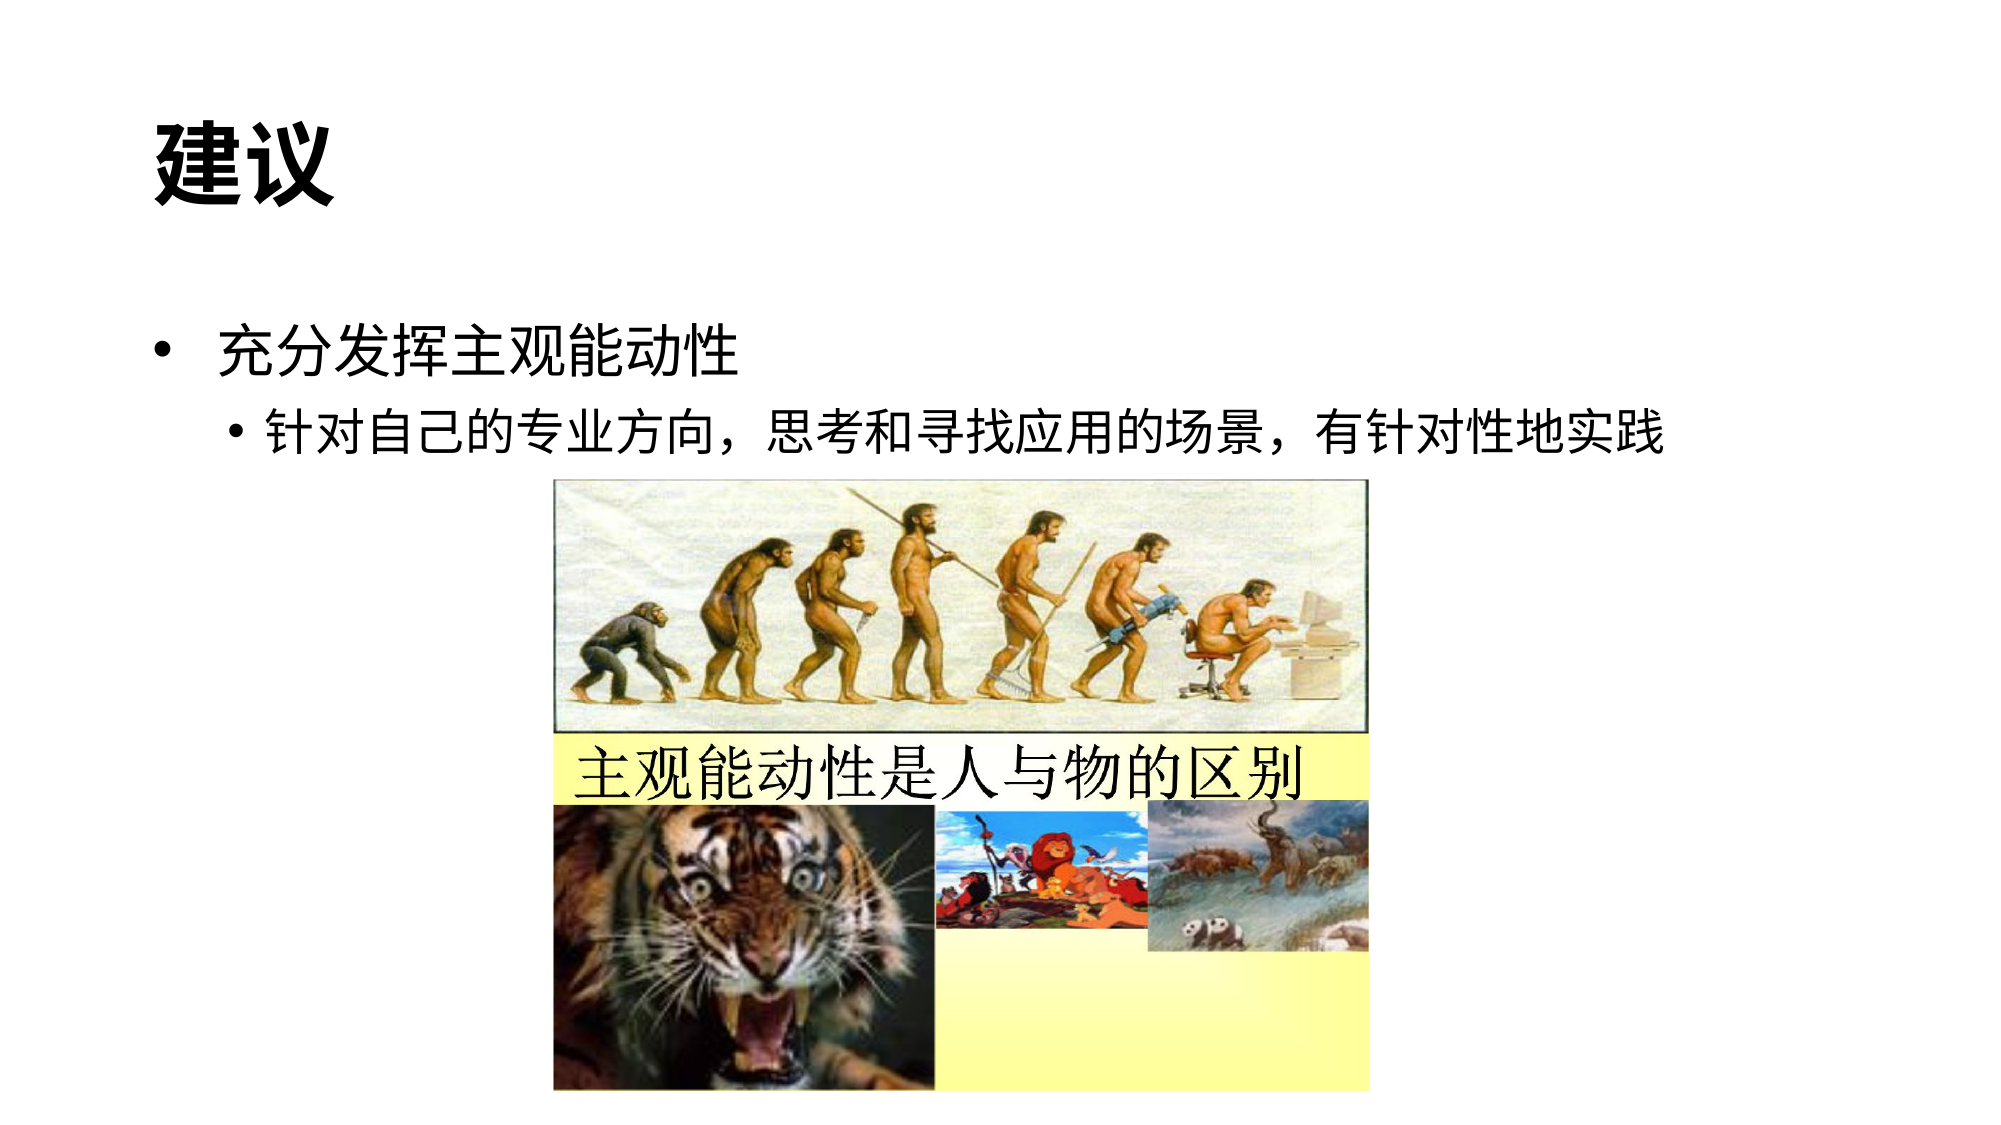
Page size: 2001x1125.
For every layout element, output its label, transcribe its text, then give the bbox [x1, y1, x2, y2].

list 充分发挥主观能动性 针对自己的专业方向，思考和寻找应用的场景，有针对性地实践 [137, 299, 1863, 1014]
title 建议 [137, 59, 1863, 278]
picture [553, 479, 1369, 1091]
